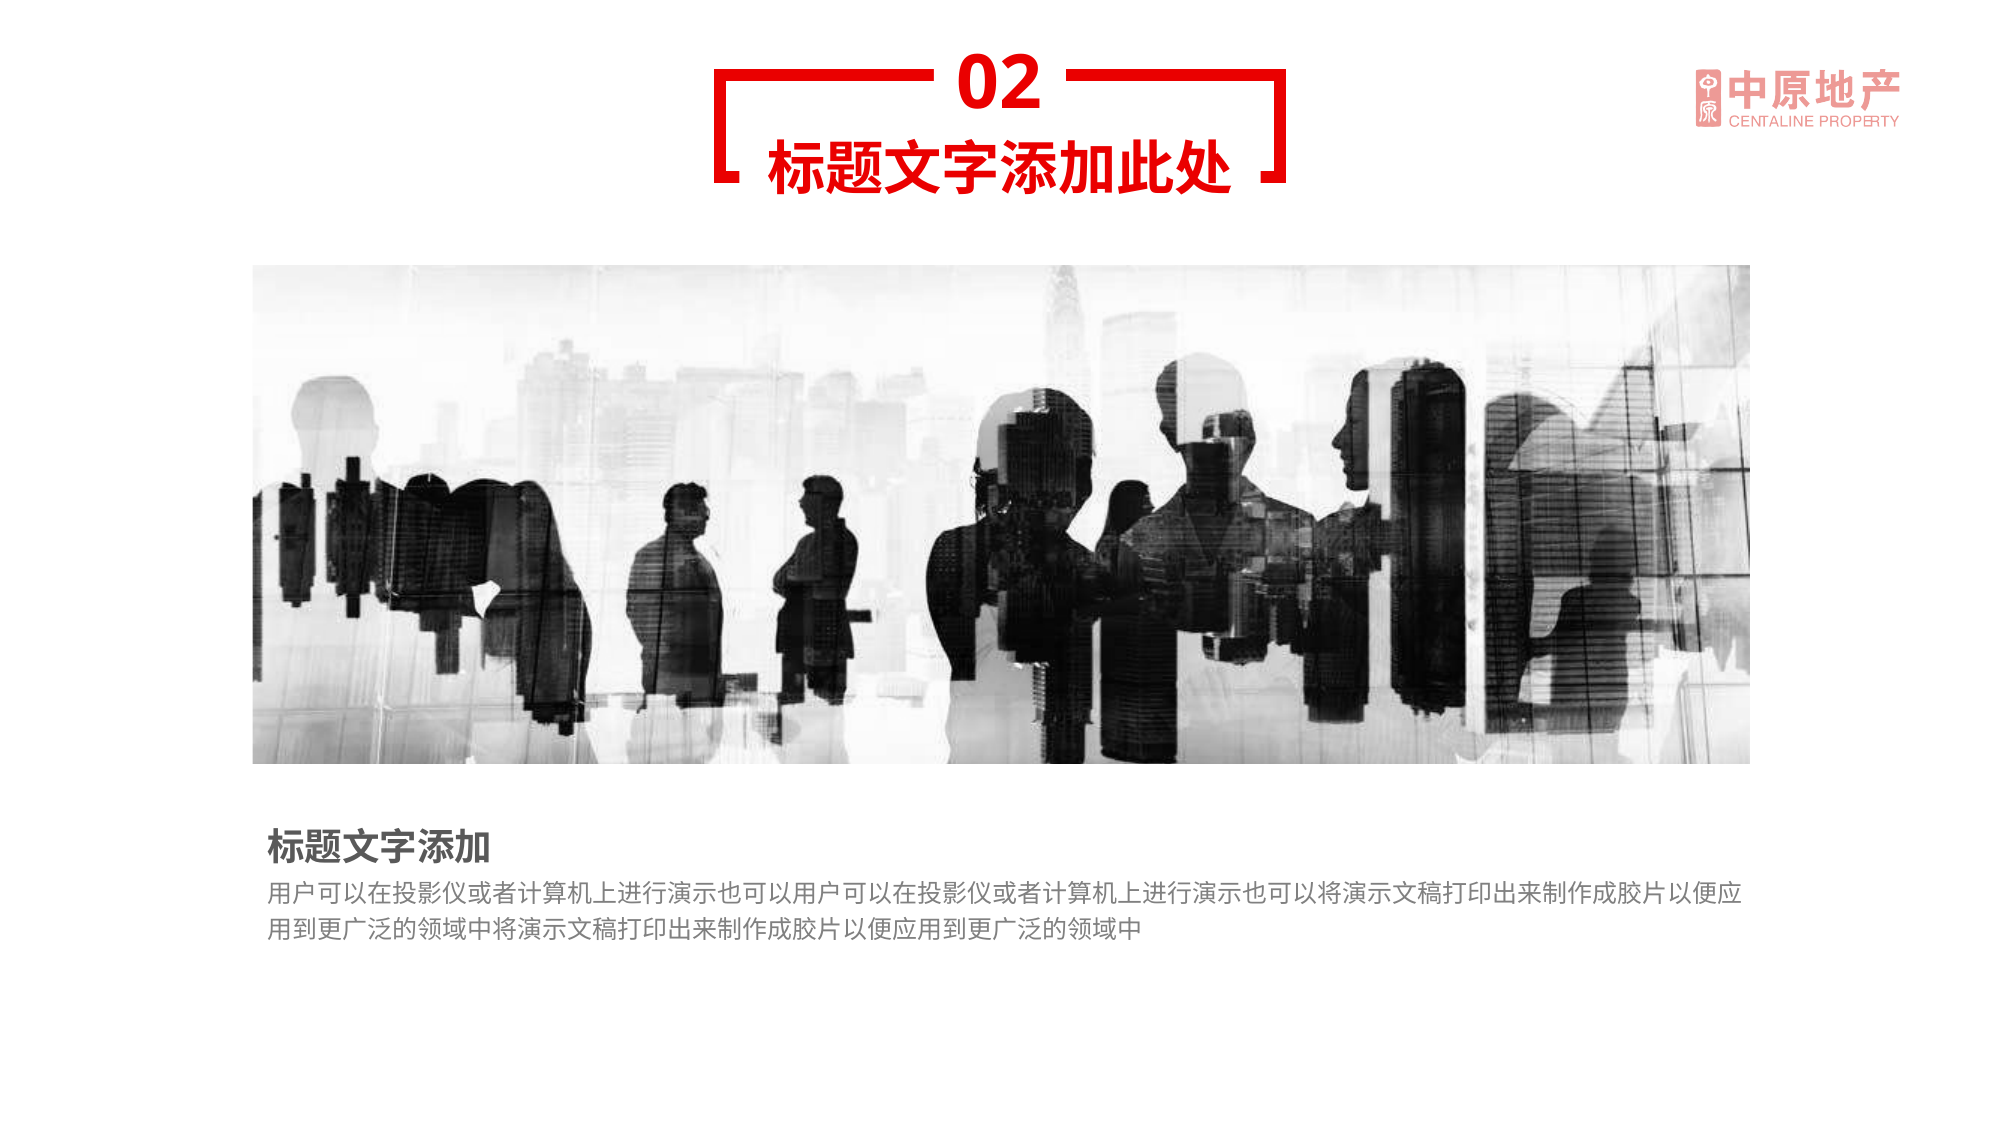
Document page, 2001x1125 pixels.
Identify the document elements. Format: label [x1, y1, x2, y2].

text_box [1695, 68, 1900, 128]
picture [252, 265, 1750, 764]
text_box [252, 806, 1779, 953]
text_box [719, 26, 1280, 210]
